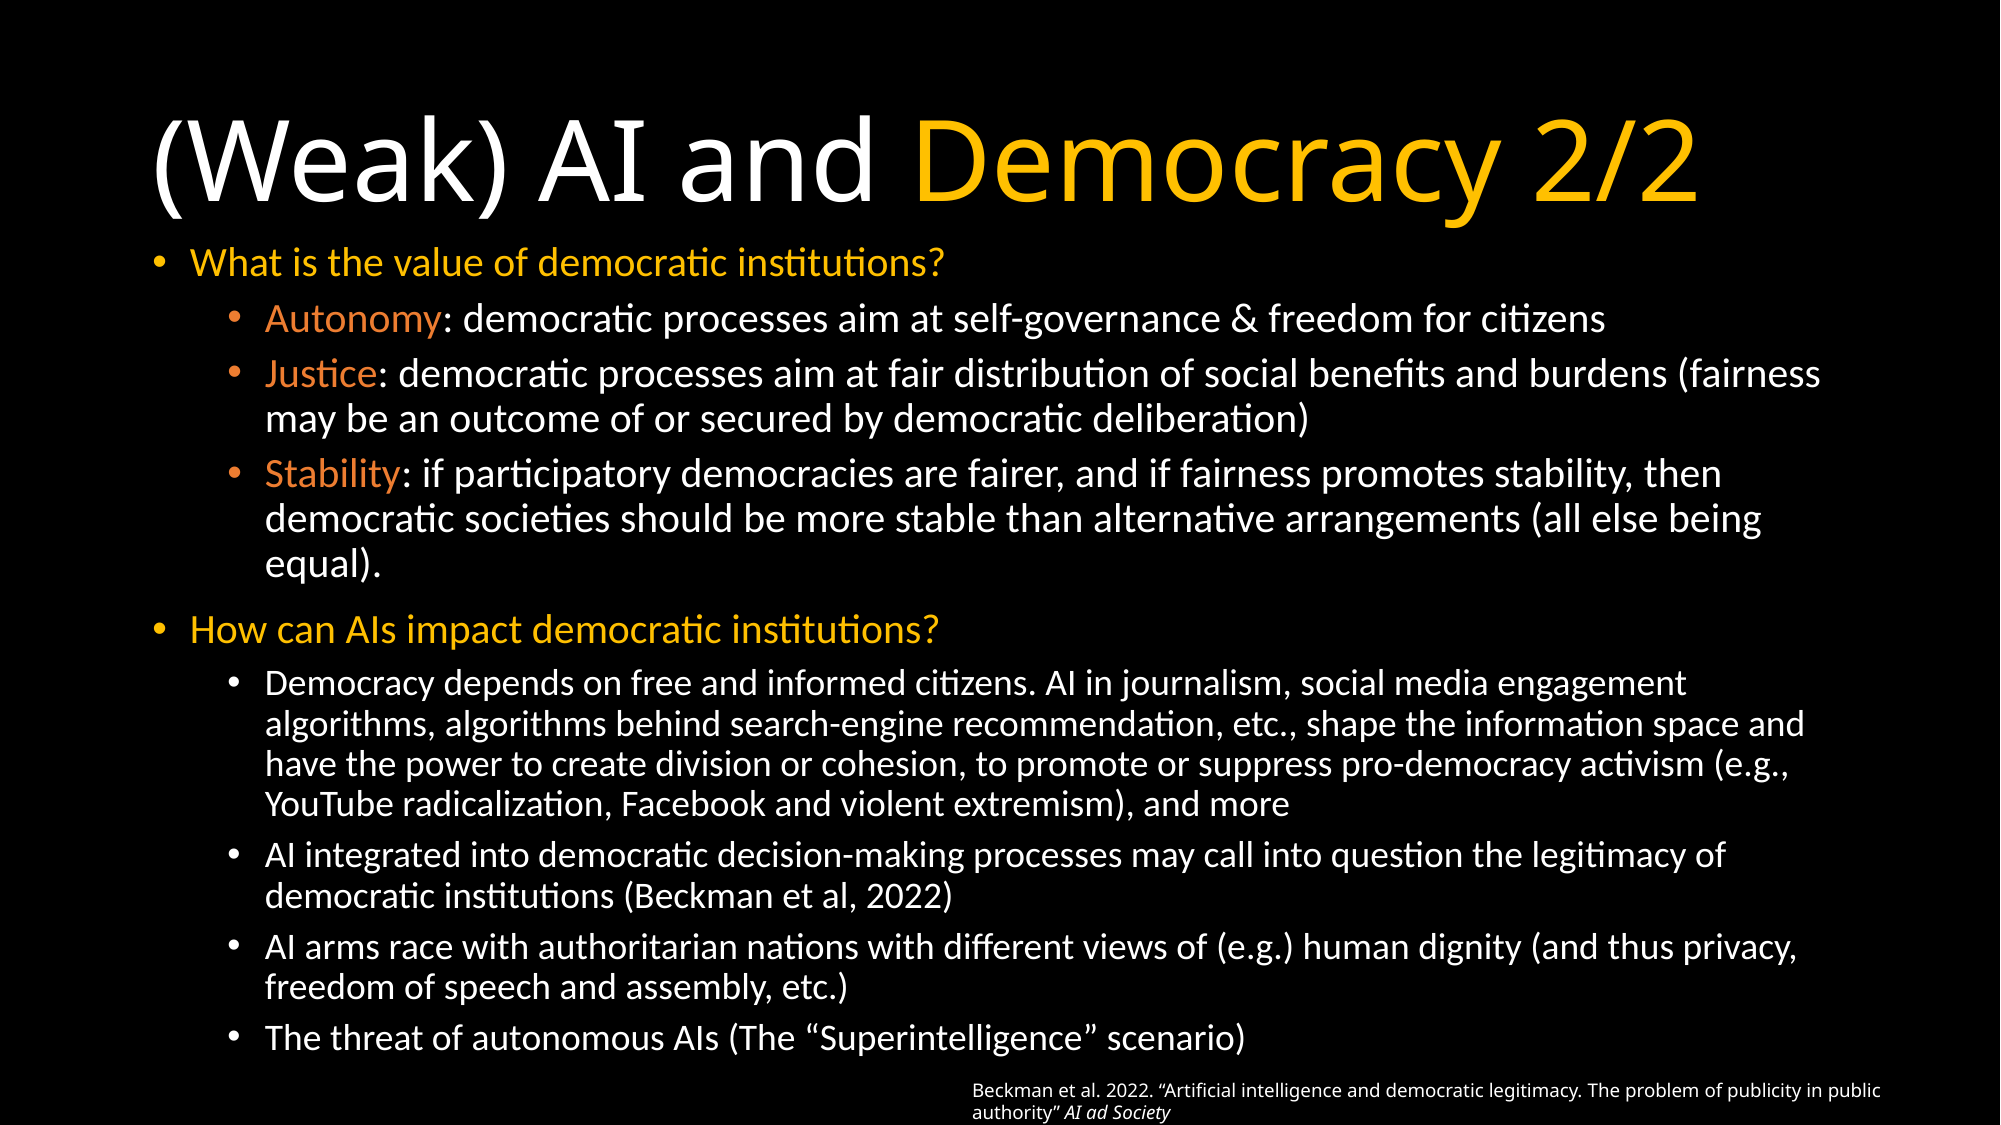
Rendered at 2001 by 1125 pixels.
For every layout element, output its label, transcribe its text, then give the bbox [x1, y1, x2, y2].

list What is the value of democratic institutions? Autonomy: democratic processes aim at self-governance & freedom for citizens Justice: democratic processes aim at fair distribution of social benefits and burdens (fairness may be an outcome of or secured by democratic deliberation) Stability: if participatory democracies are fairer, and if fairness promotes stability, then democratic societies should be more stable than alternative arrangements (all else being equal). How can AIs impact democratic institutions? Democracy depends on free and informed citizens. AI in journalism, social media engagement algorithms, algorithms behind search-engine recommendation, etc., shape the information space and have the power to create division or cohesion, to promote or suppress pro-democracy activism (e.g., YouTube radicalization, Facebook and violent extremism), and more AI integrated into democratic decision-making processes may call into question the legitimacy of democratic institutions (Beckman et al, 2022) AI arms race with authoritarian nations with different views of (e.g.) human dignity (and thus privacy, freedom of speech and assembly, etc.) The threat of autonomous AIs (The “Superintelligence” scenario) [137, 233, 1863, 1014]
title (Weak) AI and Democracy 2/2 [137, 15, 1863, 233]
text_box Beckman et al. 2022. “Artificial intelligence and democratic legitimacy. The problem of publicity in public authority” AI ad Society [957, 1071, 1983, 1125]
